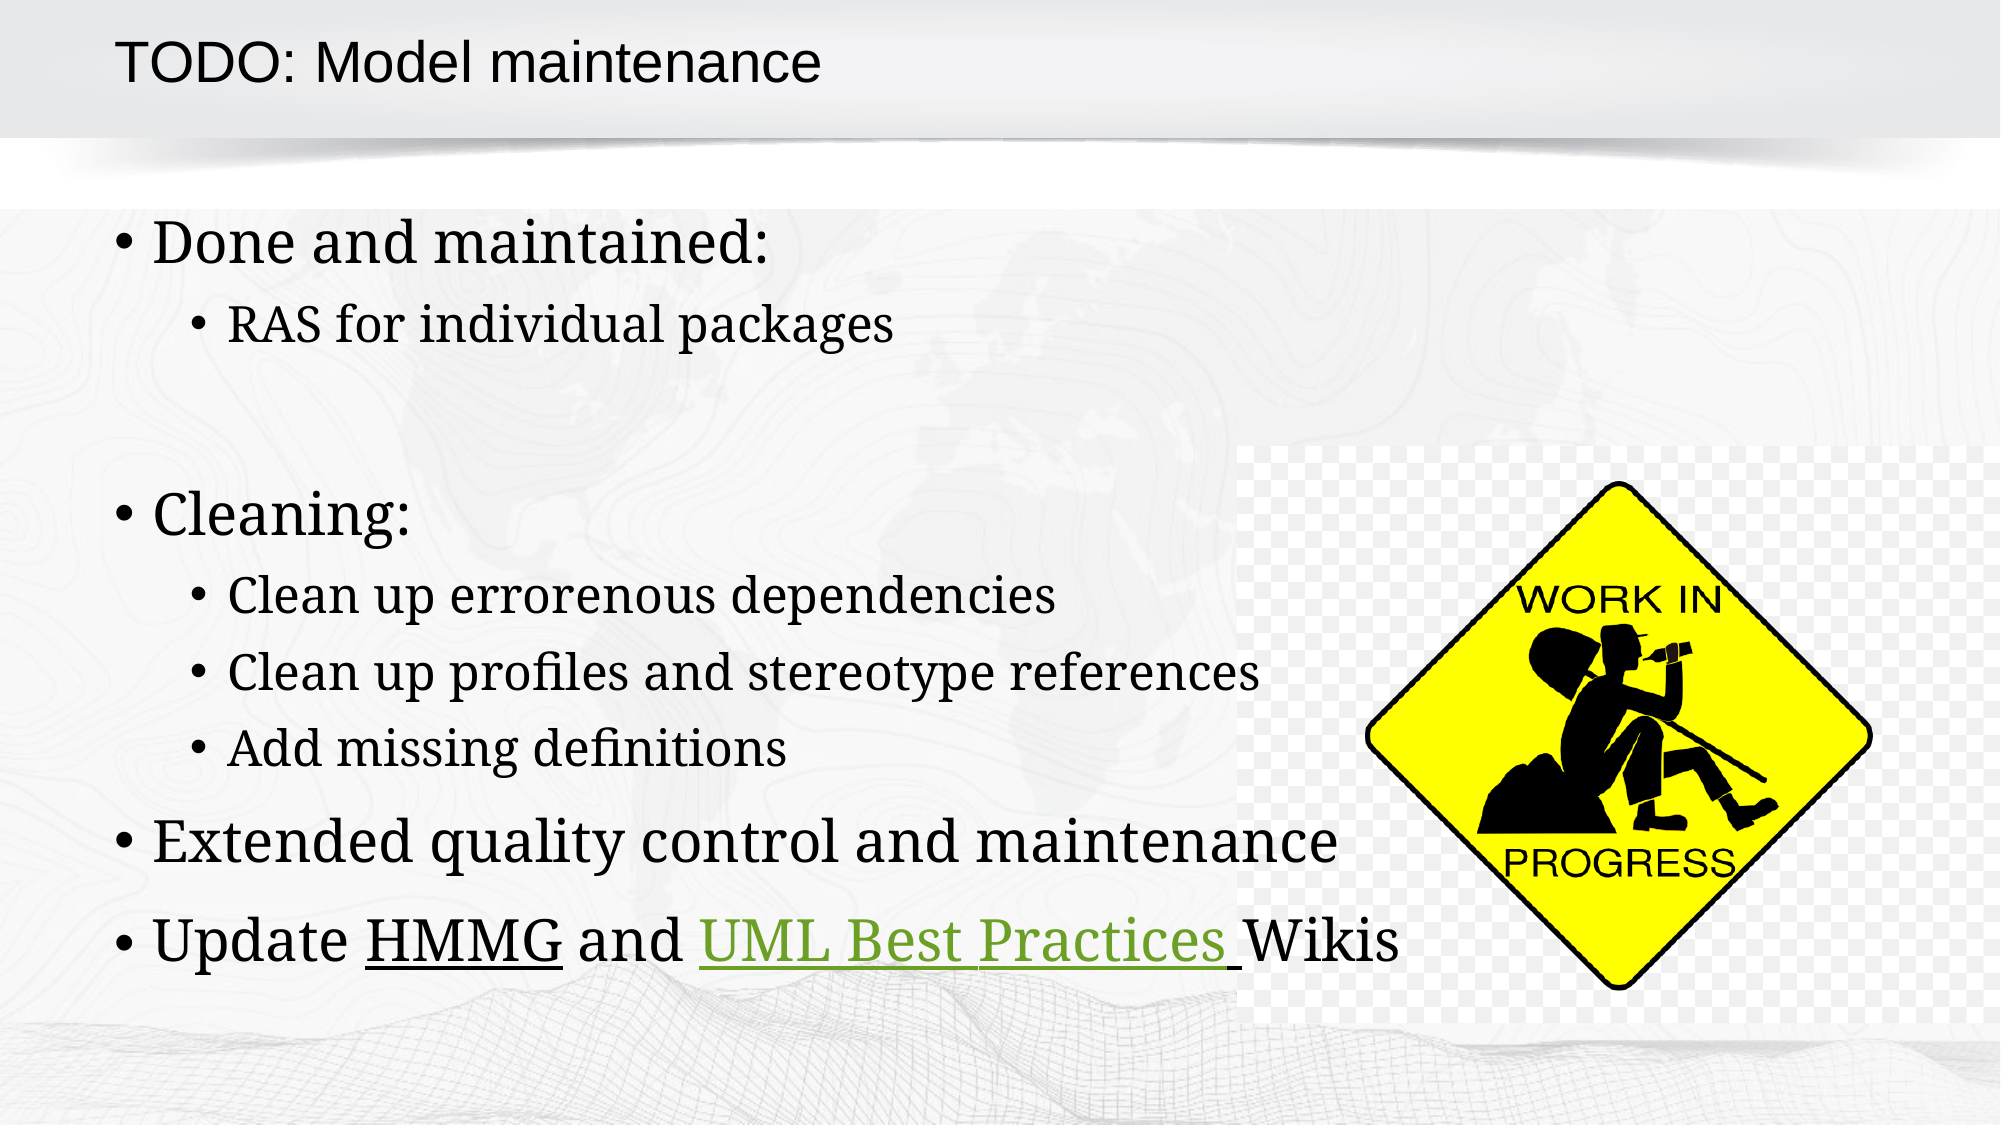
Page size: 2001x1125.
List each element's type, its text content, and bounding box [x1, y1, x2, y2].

title TODO: Model maintenance [99, 1, 1900, 125]
picture [1237, 446, 2000, 1024]
picture [0, 0, 2001, 209]
list Done and maintained: RAS for individual packages Cleaning: Clean up errorenous dependencies Clean up profiles and stereotype references Add missing definitions Extended quality control and maintenance Update HMMG and UML Best Practices Wikis [99, 191, 1450, 1024]
